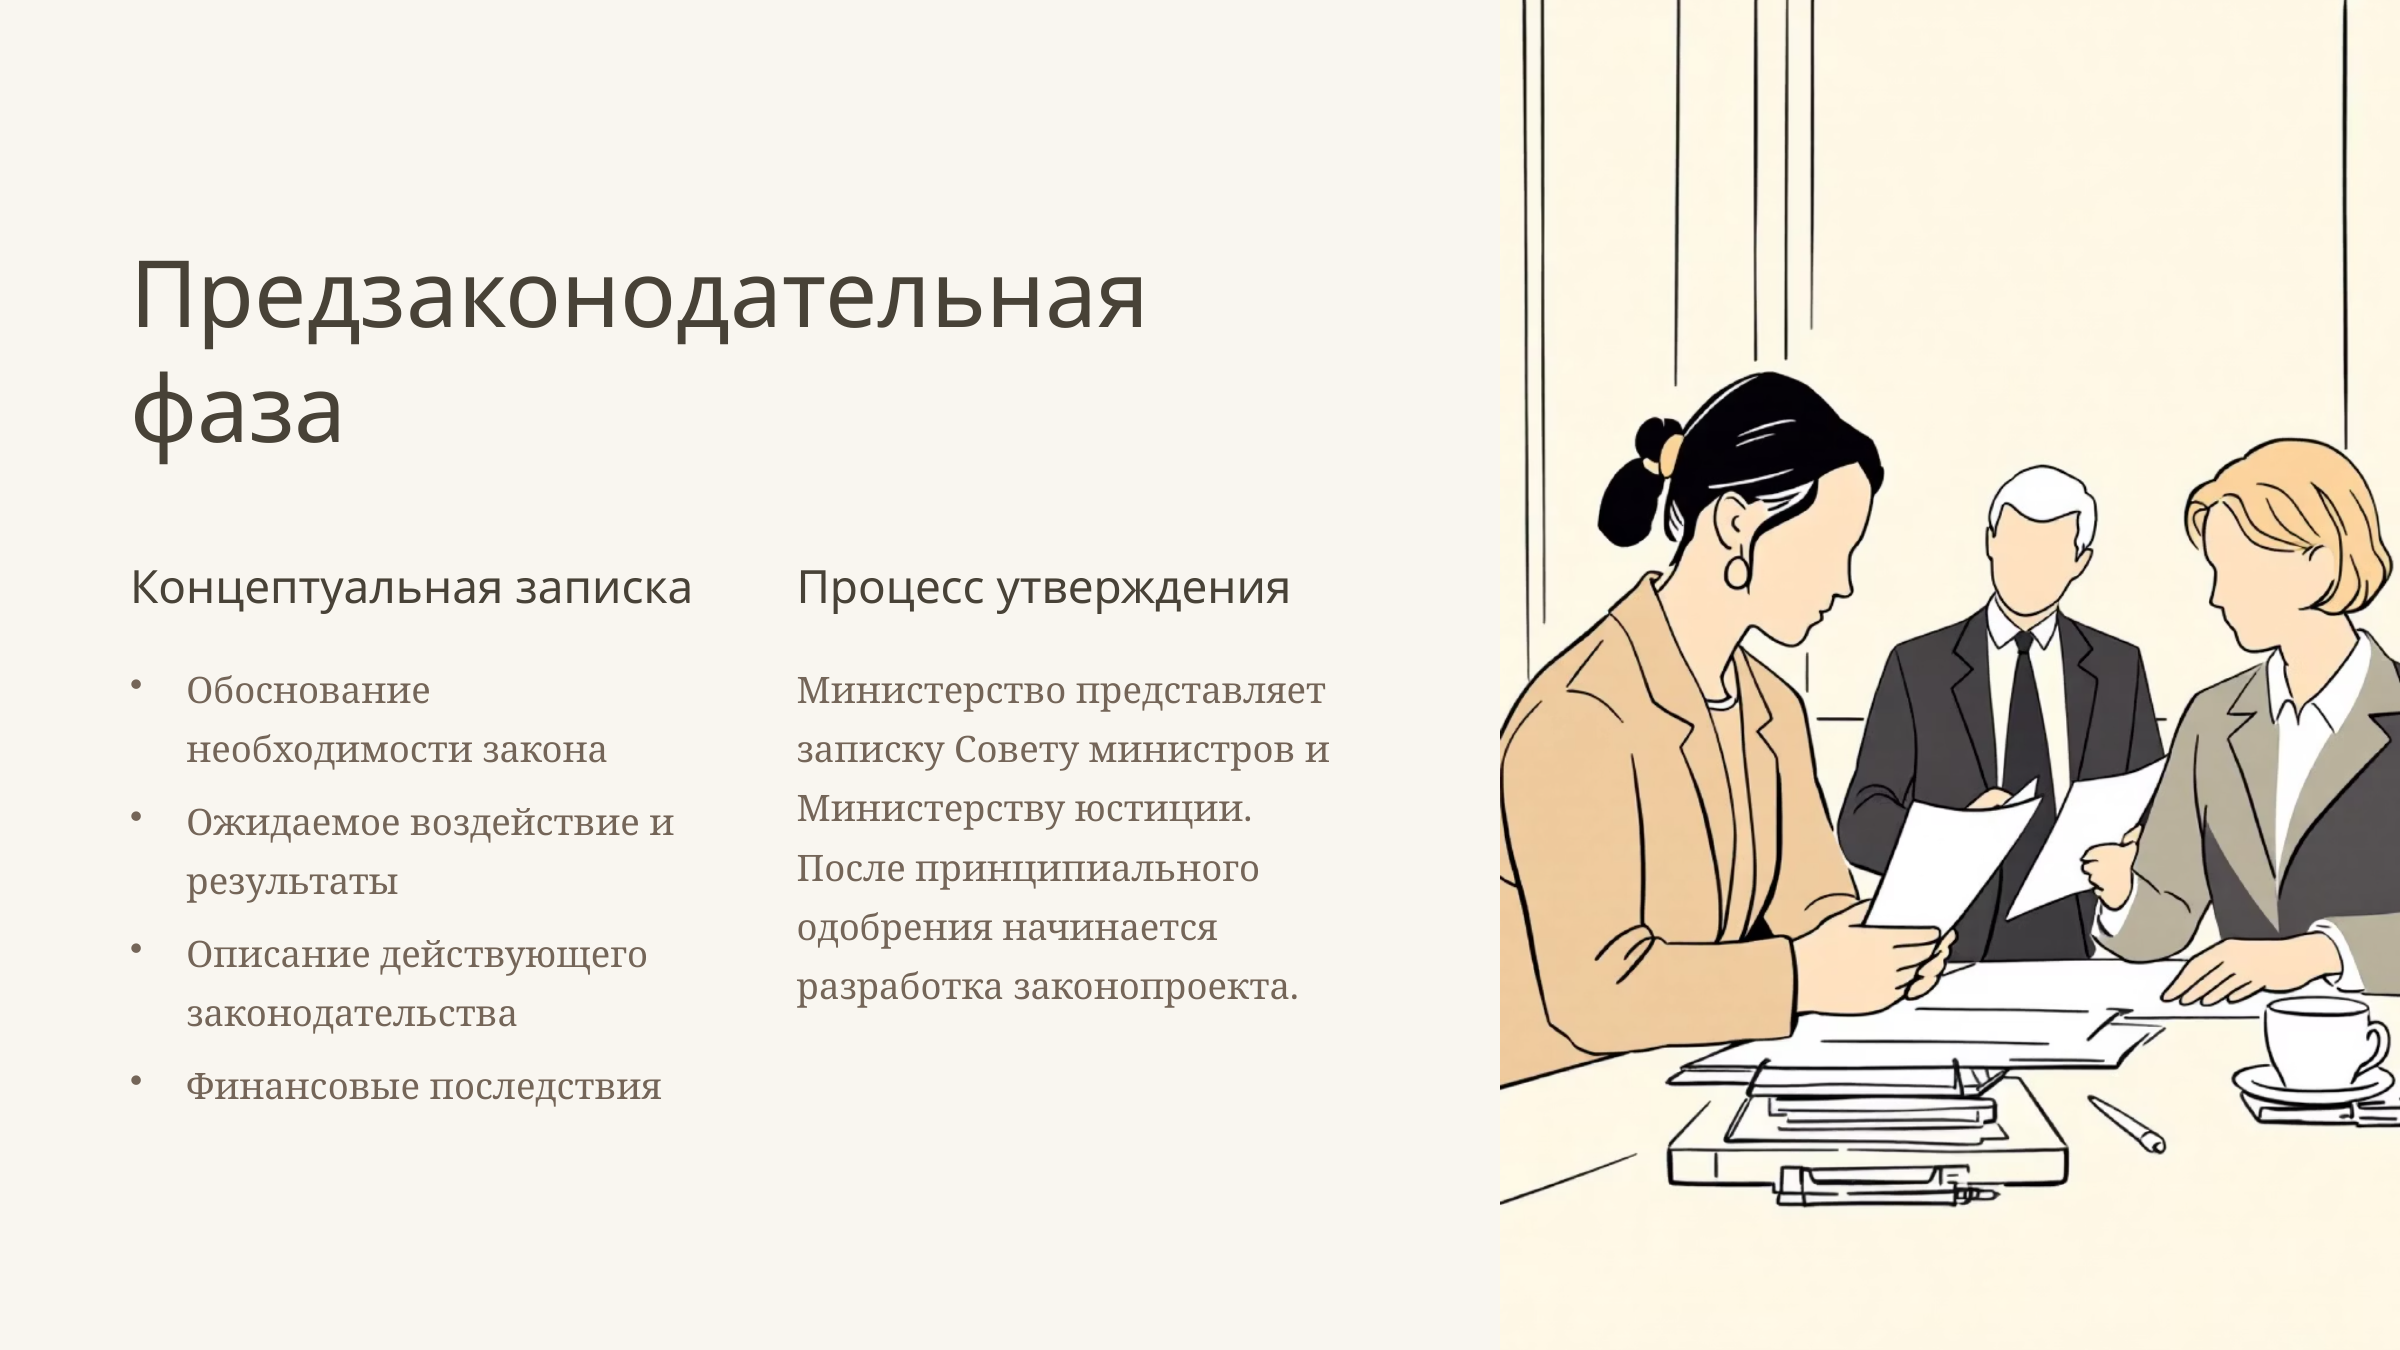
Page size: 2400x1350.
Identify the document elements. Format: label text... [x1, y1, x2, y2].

text_box Предзаконодательная фаза [130, 230, 1370, 463]
text_box Финансовые последствия [130, 1047, 705, 1107]
picture [1499, 0, 2400, 1350]
text_box Обоснование необходимости закона [130, 651, 705, 771]
text_box Описание действующего законодательства [130, 915, 705, 1035]
text_box Процесс утверждения [796, 555, 1297, 614]
text_box Министерство представляет записку Совету министров и Министерству юстиции. После принципиального одобрения начинается разработка законопроекта. [796, 651, 1371, 1009]
text_box Ожидаемое воздействие и результаты [130, 783, 705, 903]
text_box Концептуальная записка [130, 555, 697, 614]
